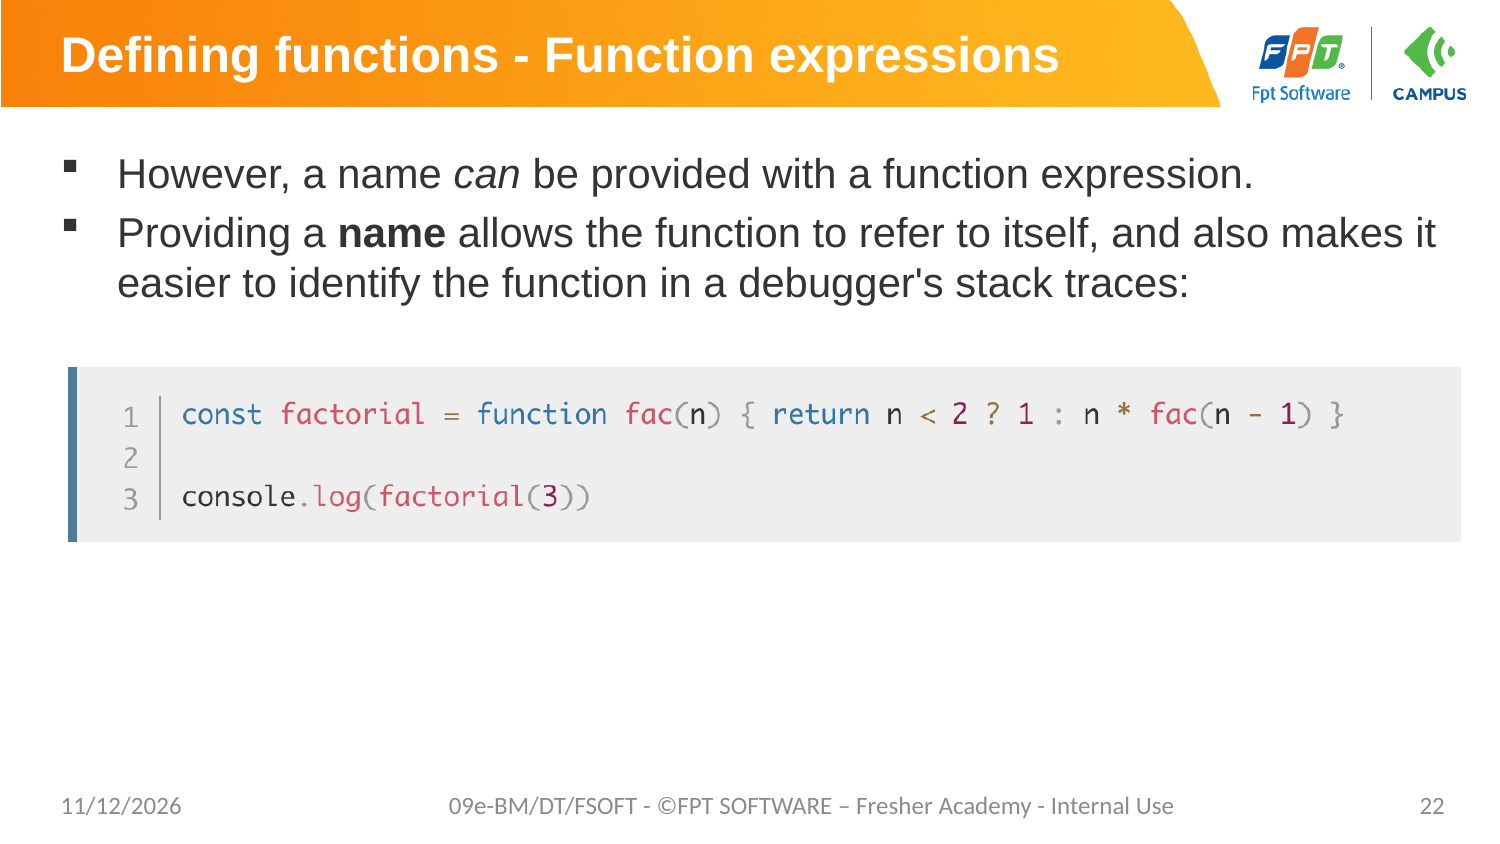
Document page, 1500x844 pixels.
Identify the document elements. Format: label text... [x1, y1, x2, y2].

title Defining functions - Function expressions [45, 0, 1176, 106]
list However, a name can be provided with a function expression. Providing a name allows the function to refer to itself, and also makes it easier to identify the function in a debugger's stack traces: [45, 139, 1461, 754]
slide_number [45, 782, 270, 827]
picture [1, 0, 1499, 844]
footer 09e-BM/DT/FSOFT - ©FPT SOFTWARE – Fresher Academy - Internal Use [289, 782, 1335, 827]
slide_number 22 [1350, 782, 1461, 827]
